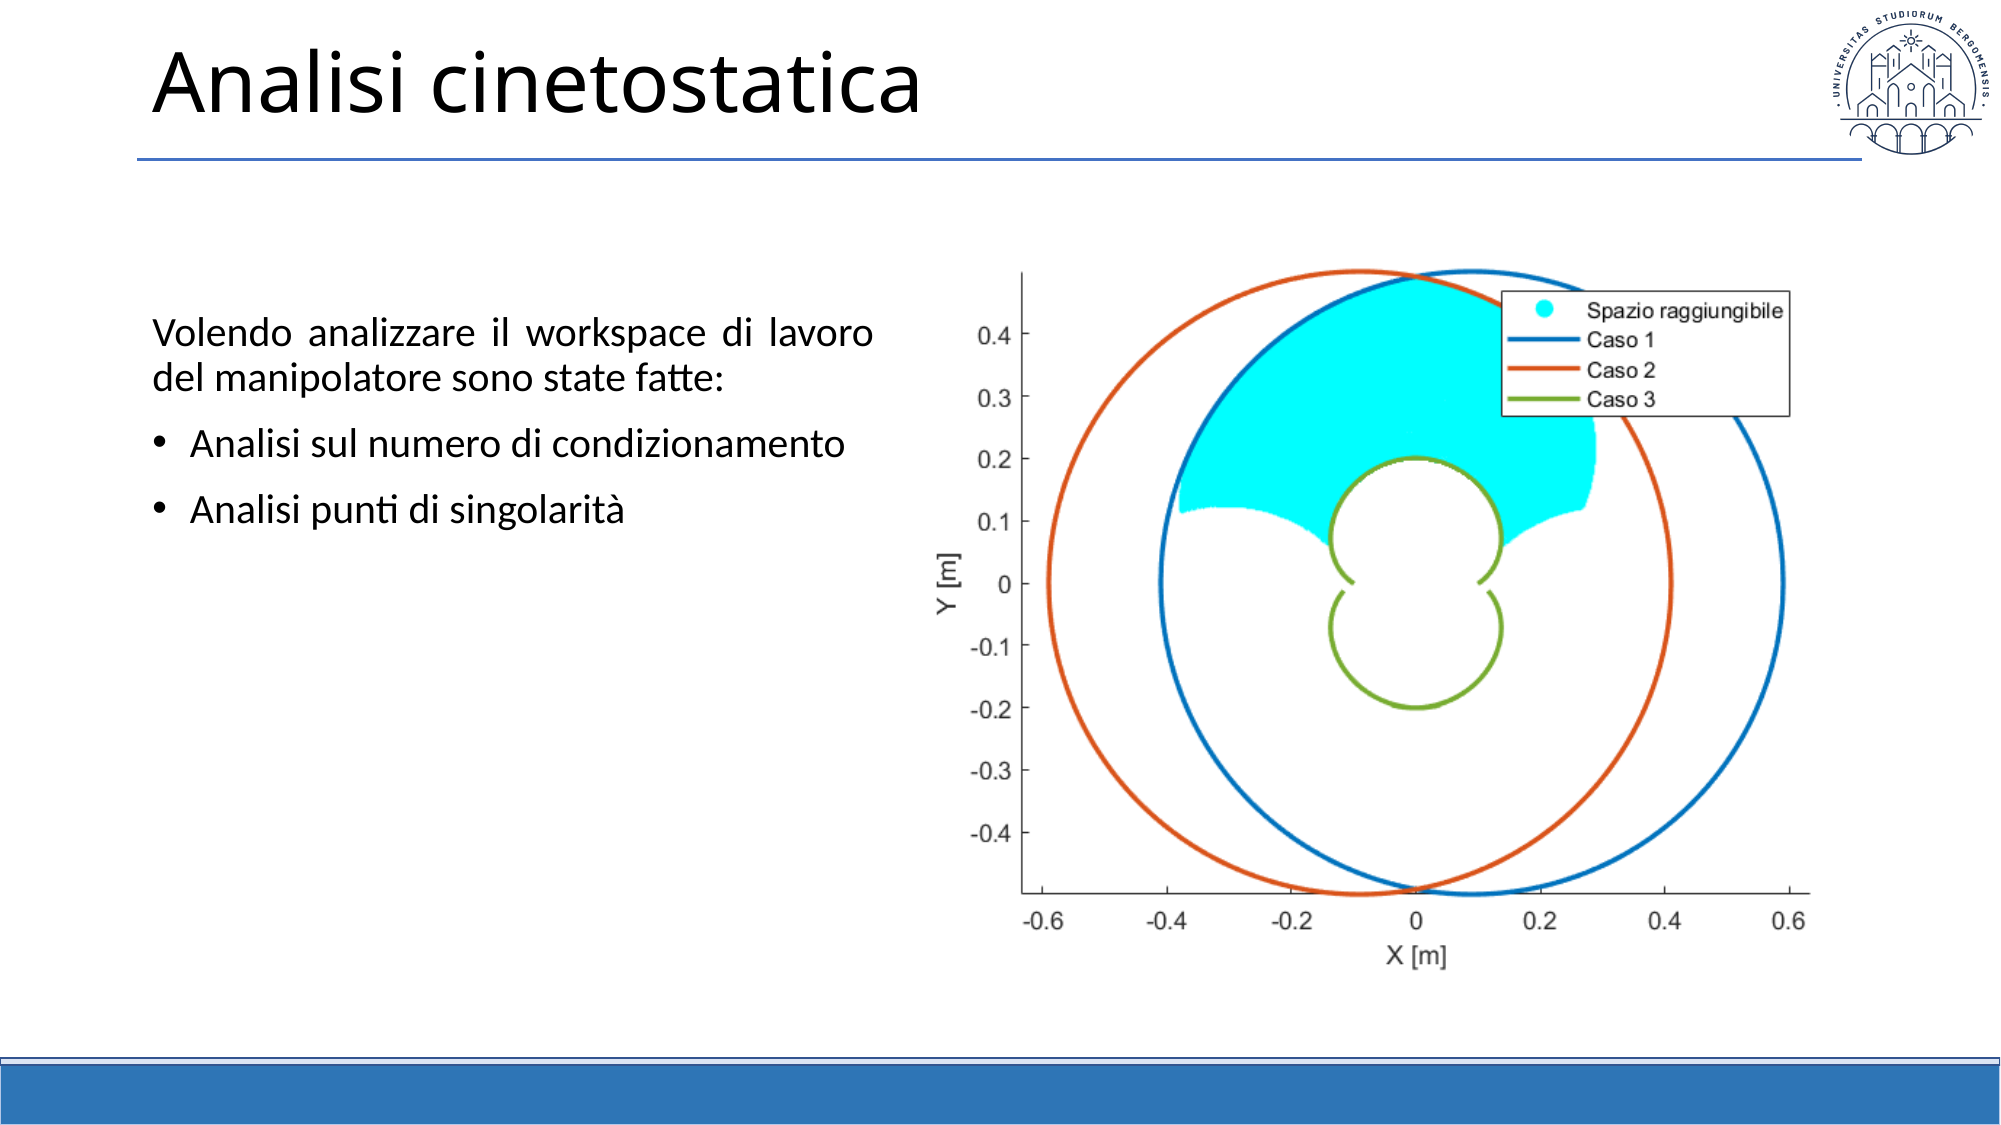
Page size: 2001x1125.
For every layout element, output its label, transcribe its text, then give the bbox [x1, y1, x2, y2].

slide_number 11 [1538, 1065, 1989, 1125]
picture [889, 215, 1907, 979]
list Volendo analizzare il workspace di lavoro del manipolatore sono state fatte: Analisi sul numero di condizionamento Analisi punti di singolarità [137, 302, 889, 942]
title Analisi cinetostatica [137, 22, 1863, 149]
picture [1833, 11, 1989, 155]
